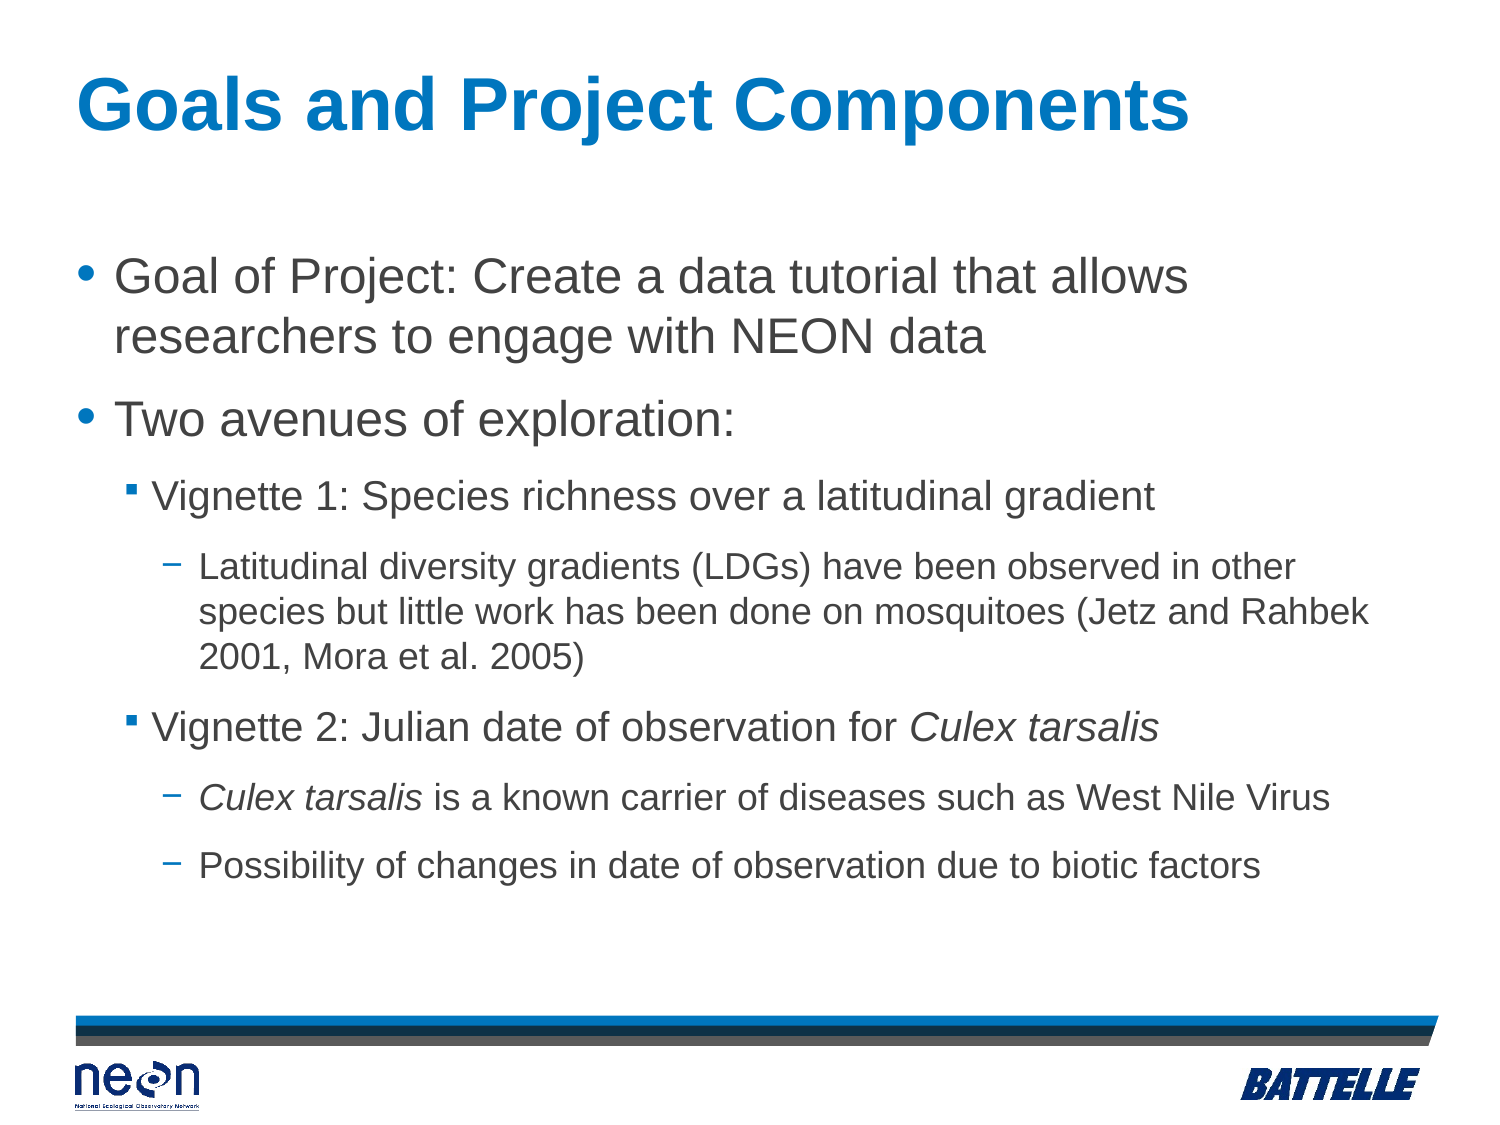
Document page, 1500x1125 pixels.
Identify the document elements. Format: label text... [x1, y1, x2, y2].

list Goal of Project: Create a data tutorial that allows researchers to engage with NEON data Two avenues of exploration: Vignette 1: Species richness over a latitudinal gradient Latitudinal diversity gradients (LDGs) have been observed in other species but little work has been done on mosquitoes (Jetz and Rahbek 2001, Mora et al. 2005) Vignette 2: Julian date of observation for Culex tarsalis Culex tarsalis is a known carrier of diseases such as West Nile Virus Possibility of changes in date of observation due to biotic factors [76, 243, 1424, 1004]
picture [1240, 1068, 1420, 1100]
picture [75, 1061, 199, 1111]
title Goals and Project Components [76, 68, 1424, 227]
